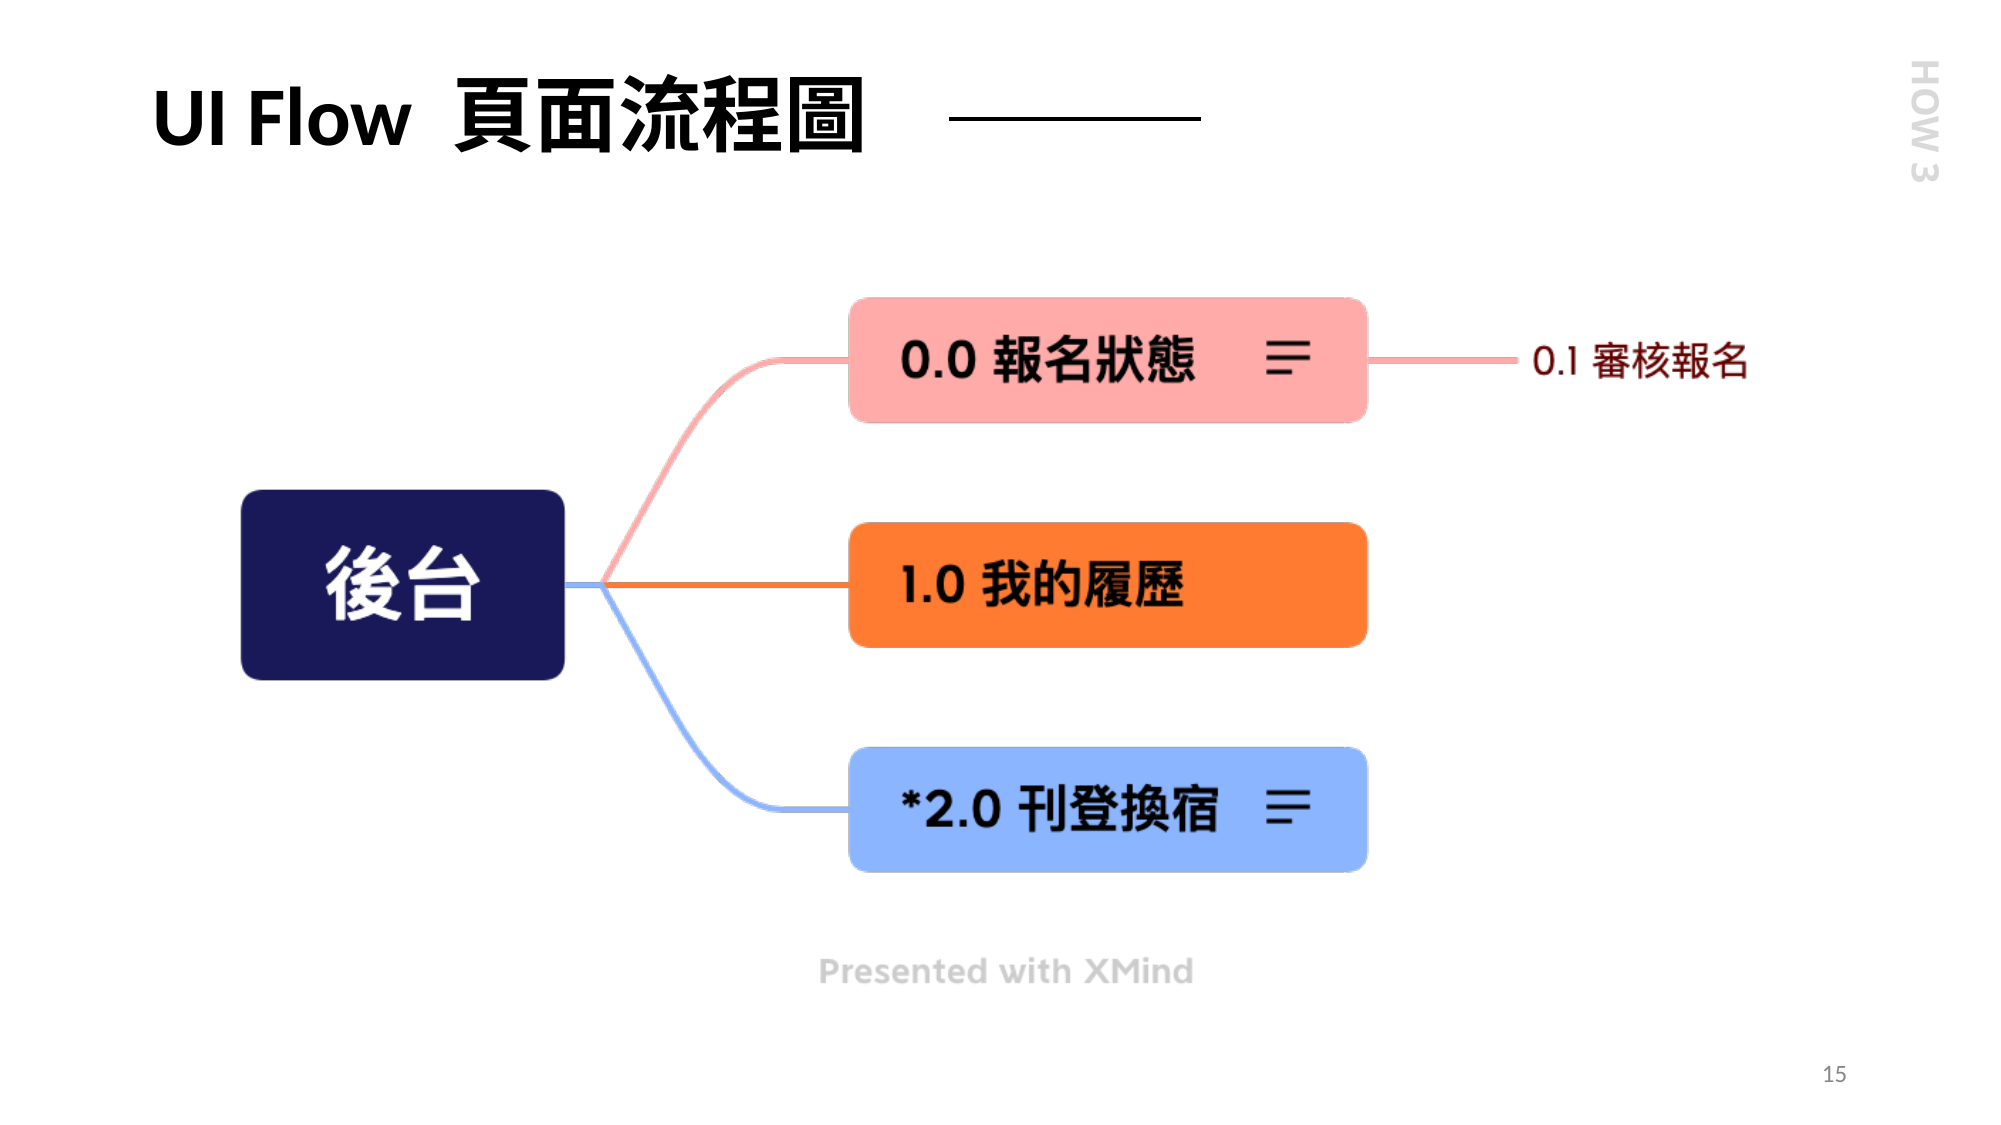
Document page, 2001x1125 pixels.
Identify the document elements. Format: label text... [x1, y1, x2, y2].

title HOW 3 [1889, 43, 1959, 230]
slide_number ‹#› [1412, 1042, 1863, 1103]
title UI Flow 頁面流程圖 [137, 59, 908, 178]
picture [169, 227, 1843, 1043]
